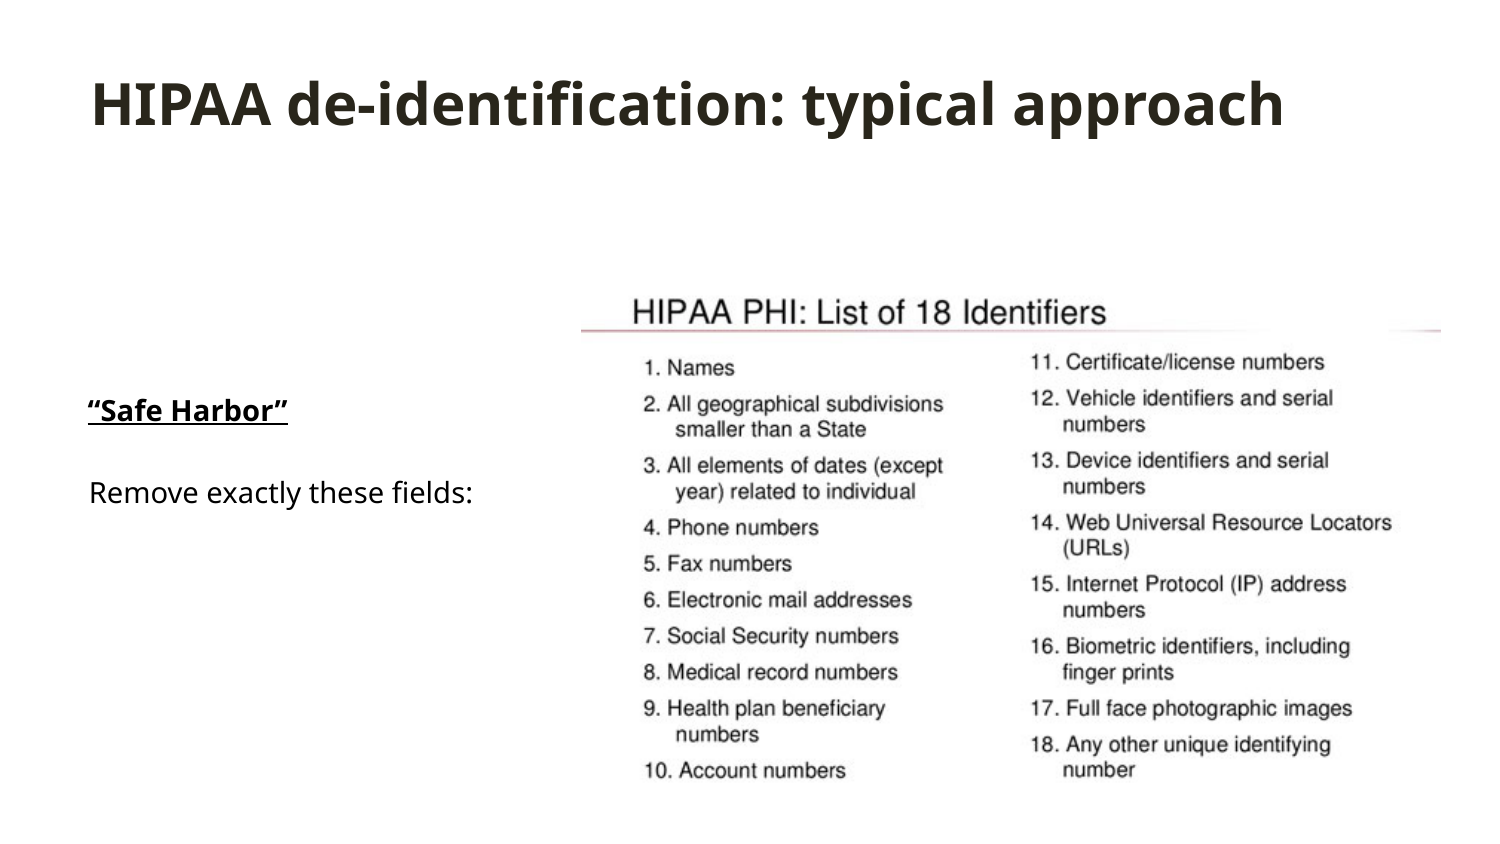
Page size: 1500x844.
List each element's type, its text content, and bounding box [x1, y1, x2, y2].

picture [581, 284, 1441, 812]
list “Safe Harbor” Remove exactly these fields: [72, 384, 576, 672]
title HIPAA de-identification: typical approach [75, 59, 1425, 160]
